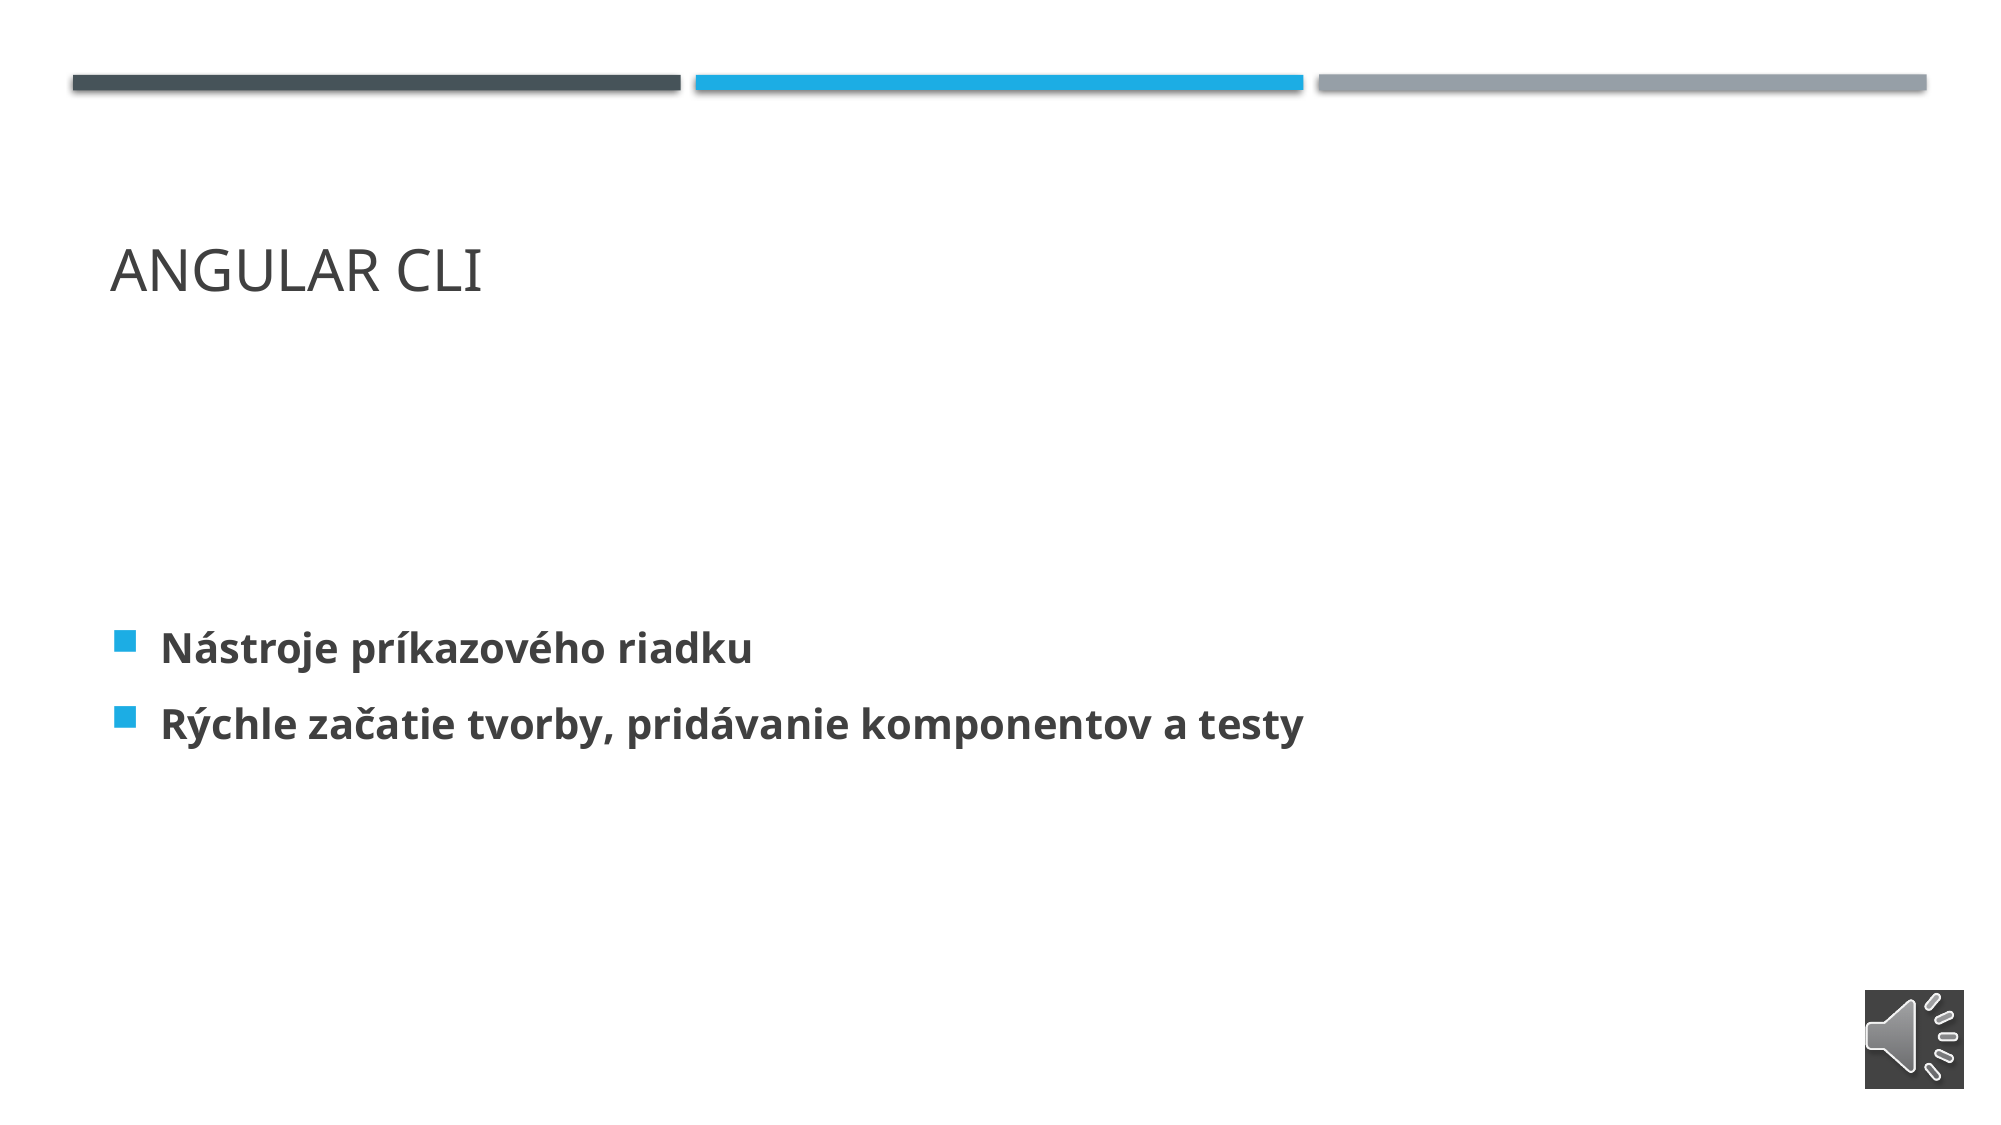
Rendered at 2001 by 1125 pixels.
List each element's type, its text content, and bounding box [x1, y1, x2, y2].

title Angular CLI [95, 115, 1905, 311]
list Nástroje príkazového riadku Rýchle začatie tvorby, pridávanie komponentov a testy [95, 383, 1905, 981]
picture [1864, 989, 1966, 1091]
